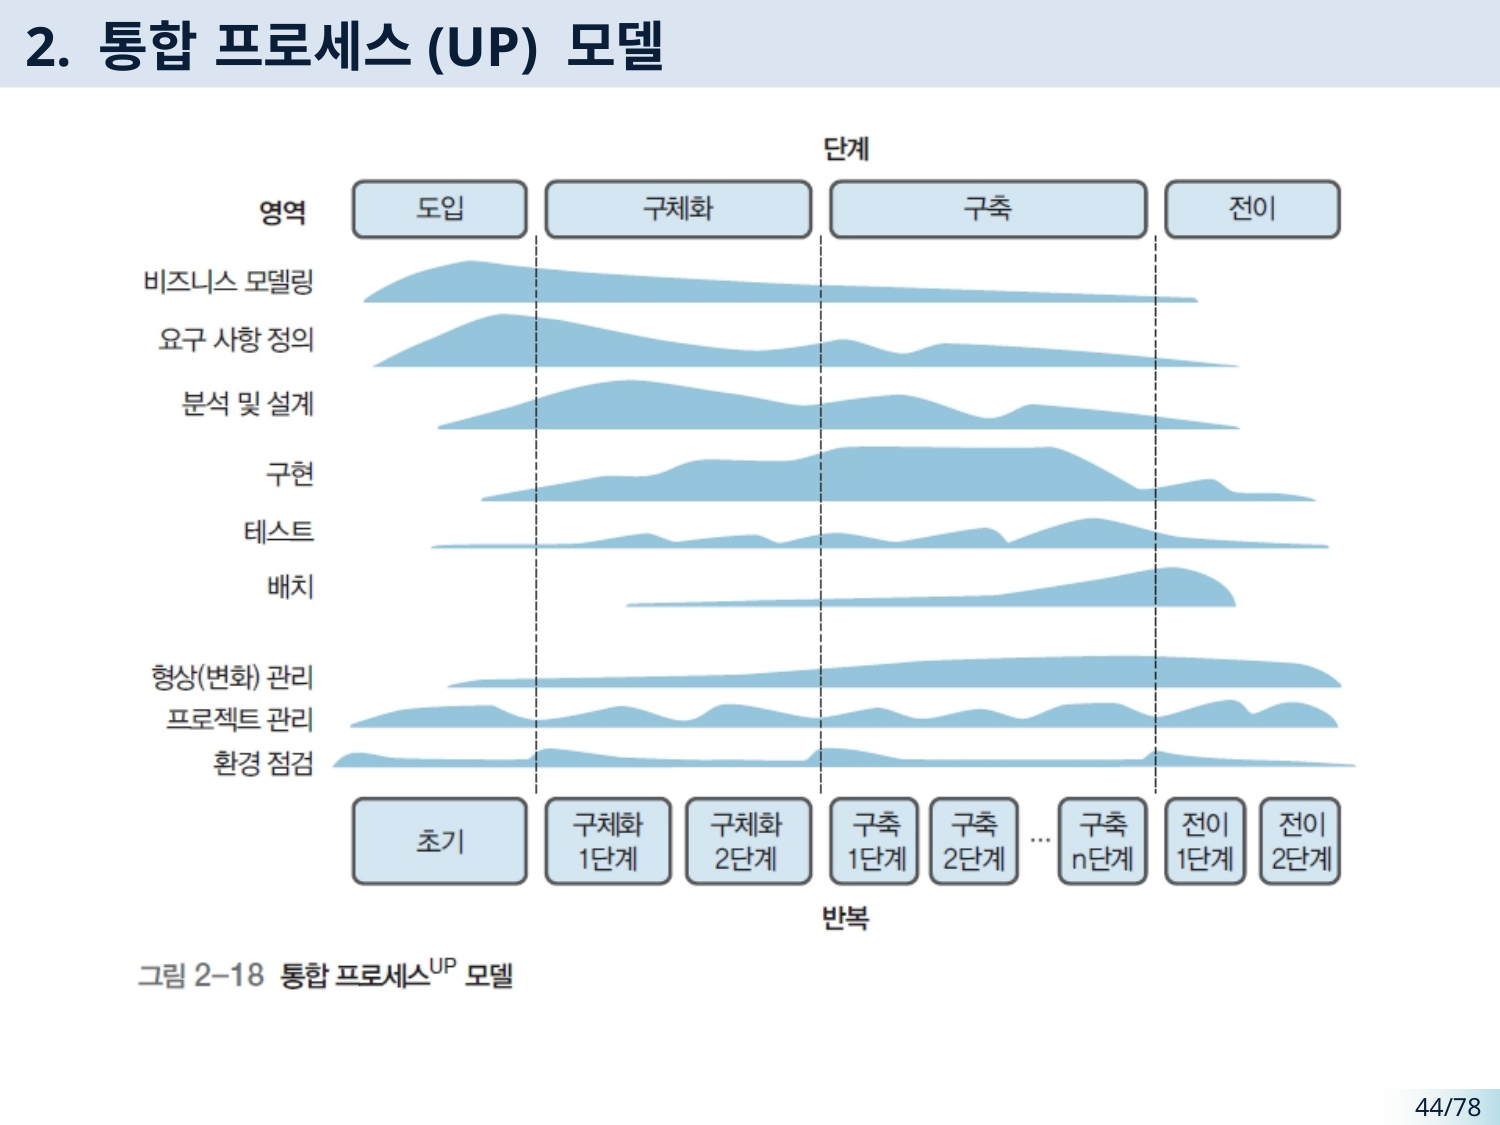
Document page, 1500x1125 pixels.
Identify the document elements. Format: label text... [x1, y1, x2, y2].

title 2. 통합 프로세스(UP) 모델 [10, 5, 1288, 84]
picture [129, 123, 1371, 1002]
